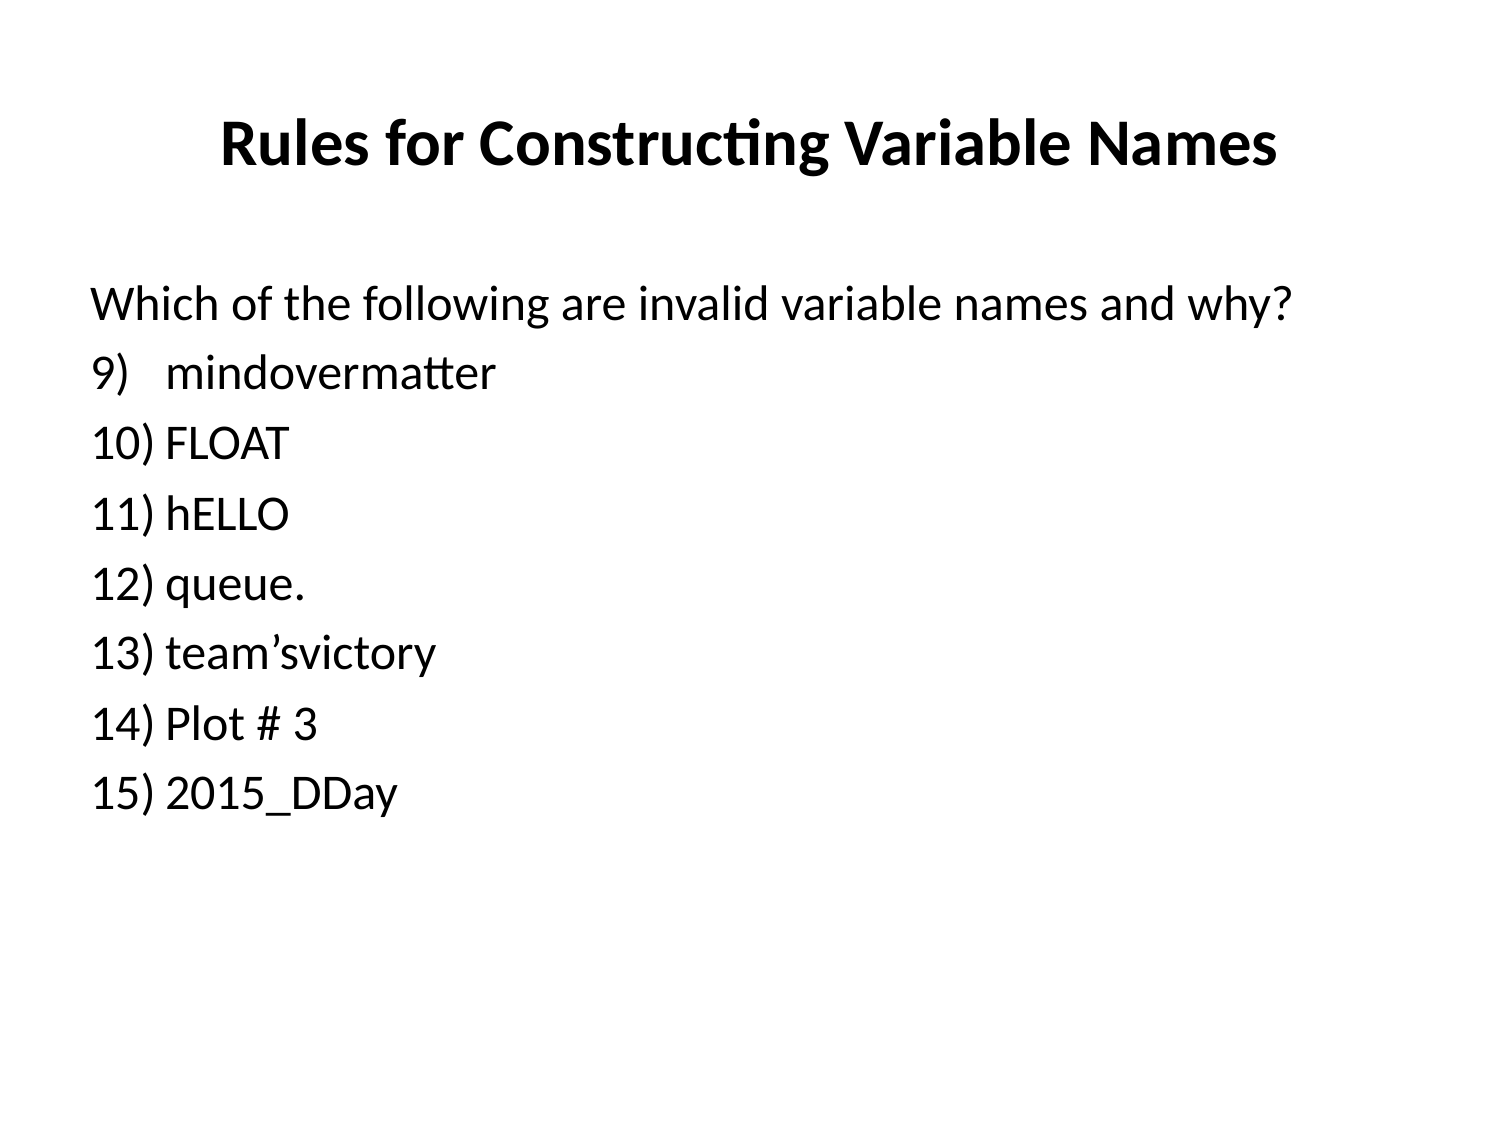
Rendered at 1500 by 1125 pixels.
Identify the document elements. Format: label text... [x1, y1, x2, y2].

list Which of the following are invalid variable names and why? mindovermatter FLOAT hELLO queue. team’svictory Plot # 3 2015_DDay [75, 262, 1425, 1005]
title Rules for Constructing Variable Names [75, 45, 1425, 233]
